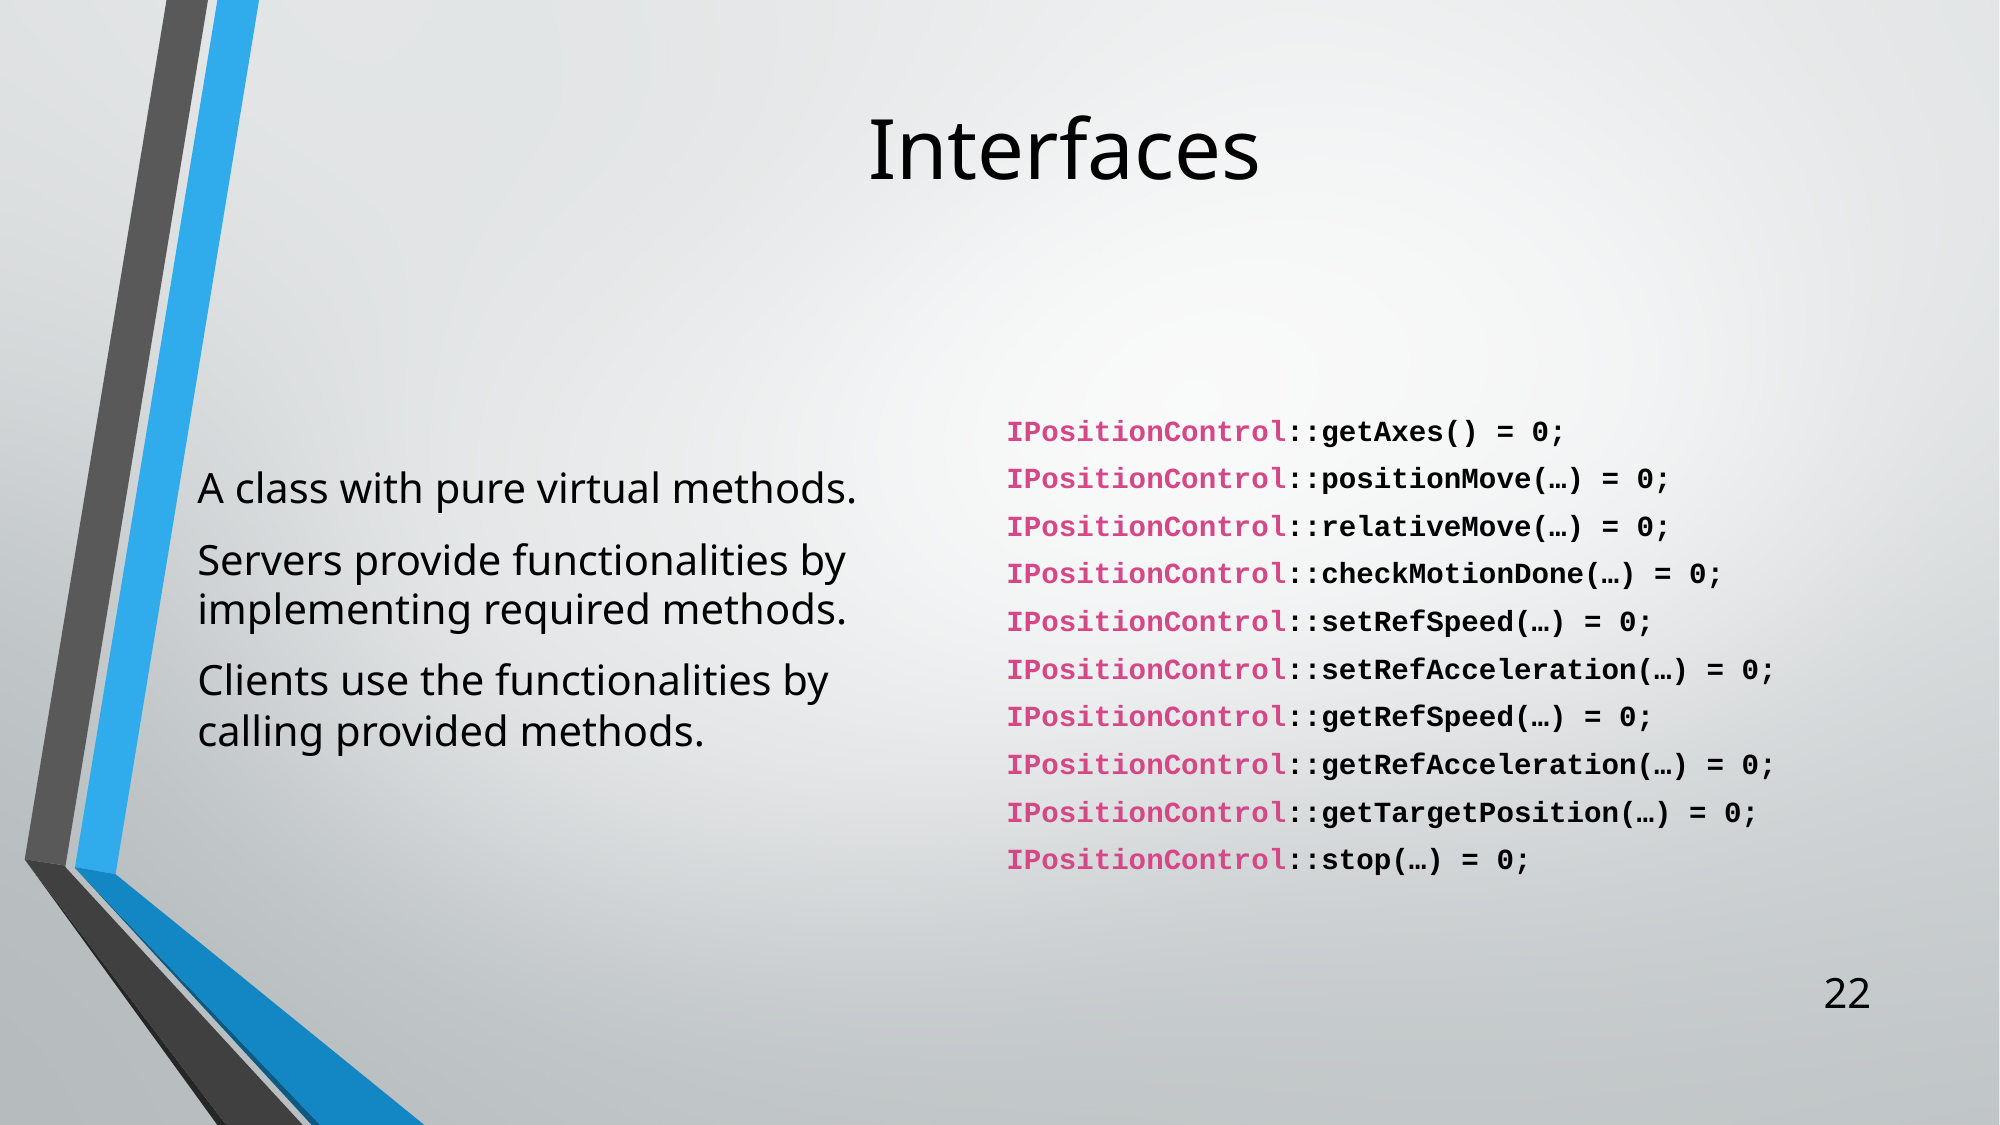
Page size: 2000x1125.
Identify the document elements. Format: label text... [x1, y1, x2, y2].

list IPositionControl::getAxes() = 0; IPositionControl::positionMove(…) = 0; IPositionControl::relativeMove(…) = 0; IPositionControl::checkMotionDone(…) = 0; IPositionControl::setRefSpeed(…) = 0; IPositionControl::setRefAcceleration(…) = 0; IPositionControl::getRefSpeed(…) = 0; IPositionControl::getRefAcceleration(…) = 0; IPositionControl::getTargetPosition(…) = 0; IPositionControl::stop(…) = 0; [983, 299, 1863, 988]
list A class with pure virtual methods. Servers provide functionalities by implementing required methods. Clients use the functionalities by calling provided methods. [174, 299, 950, 988]
slide_number 22 [1796, 965, 1887, 1025]
title Interfaces [243, 2, 1887, 290]
